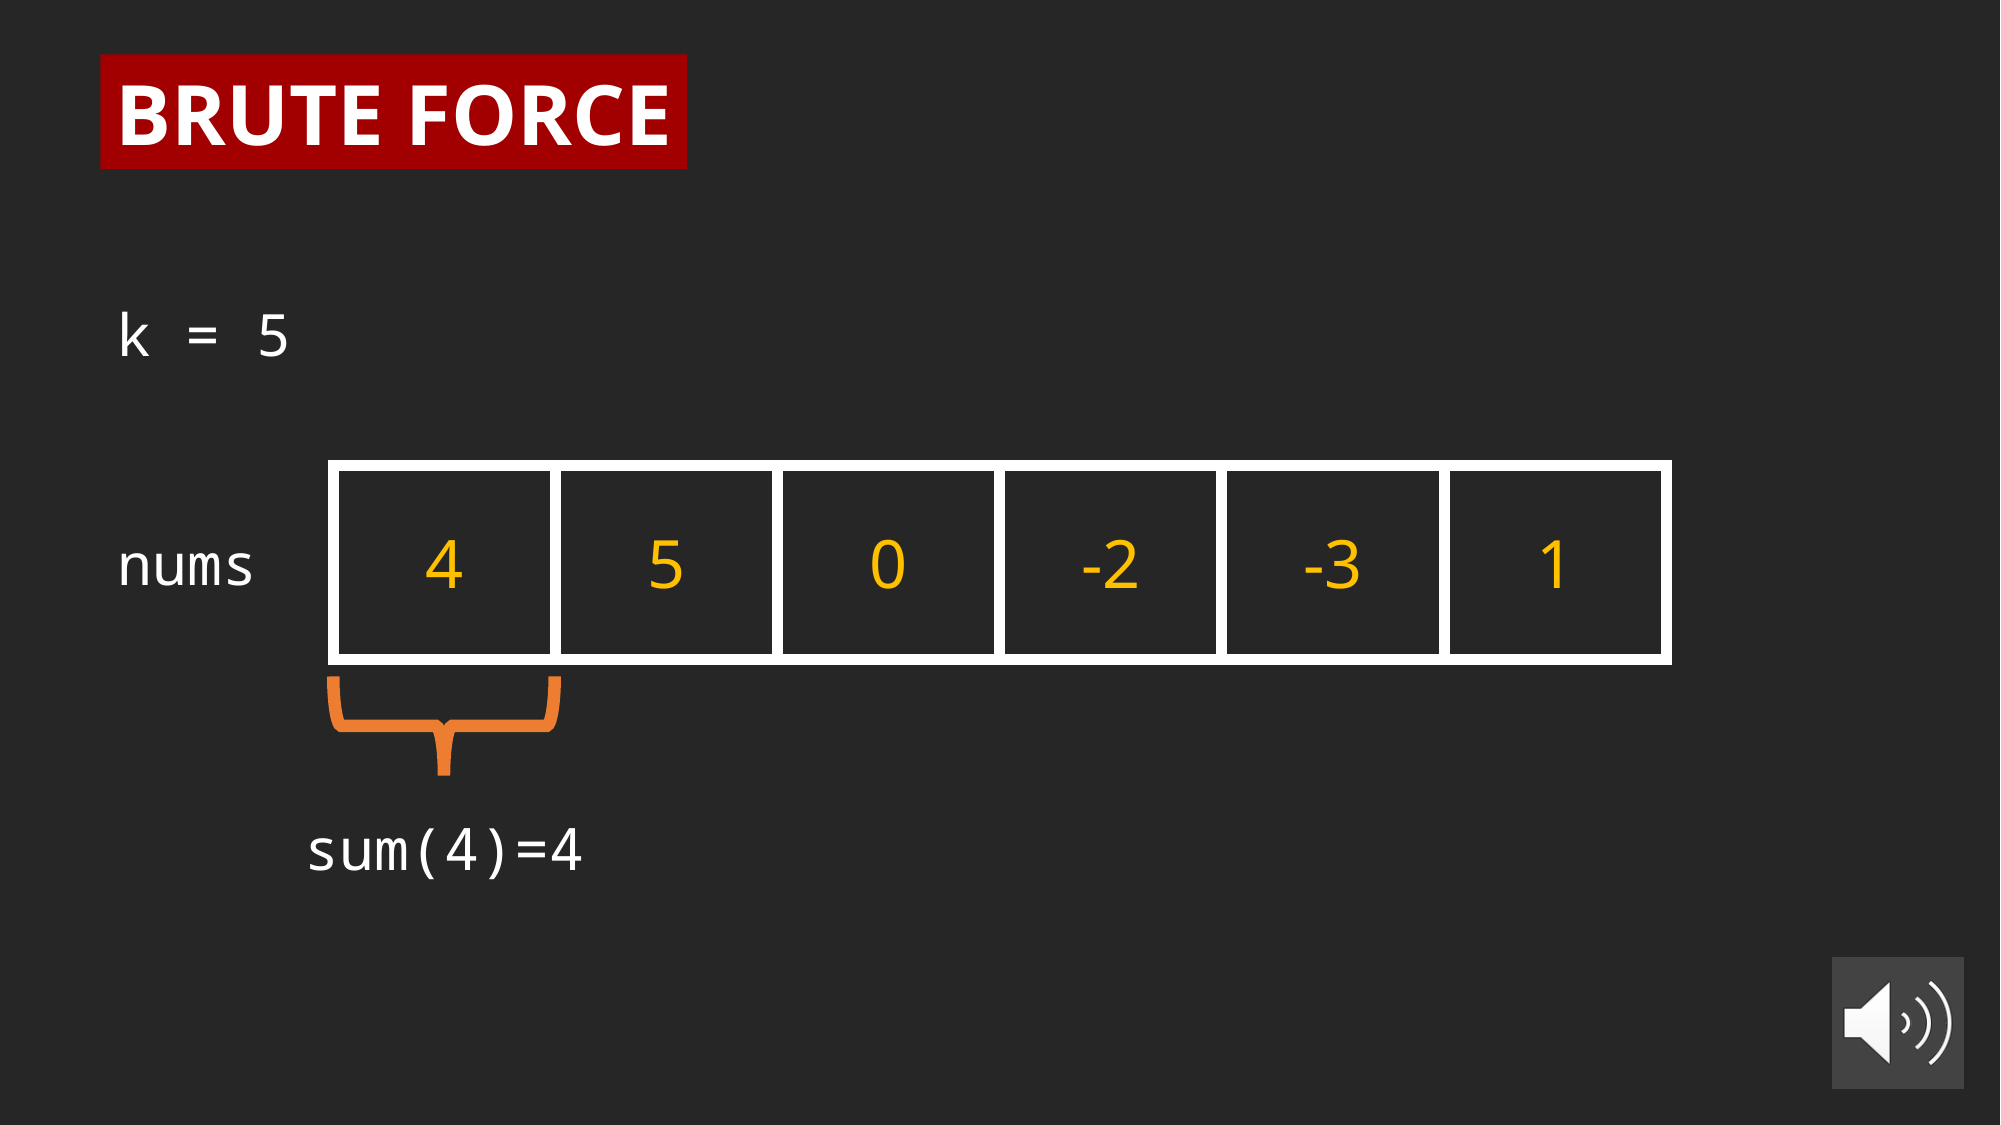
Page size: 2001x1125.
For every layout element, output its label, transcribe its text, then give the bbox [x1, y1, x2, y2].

picture [1831, 956, 1965, 1090]
table_header 5 [561, 471, 772, 654]
text_box k = 5 [101, 290, 306, 376]
table_header 4 [339, 471, 550, 654]
table_header 0 [783, 471, 994, 654]
table_header 1 [1450, 471, 1661, 654]
table_header -3 [1227, 471, 1439, 654]
text_box nums [102, 519, 273, 605]
text_box BRUTE FORCE [100, 54, 687, 170]
text_box [332, 676, 556, 776]
text_box sum(4)=4 [289, 804, 599, 890]
table_header -2 [1005, 471, 1216, 654]
